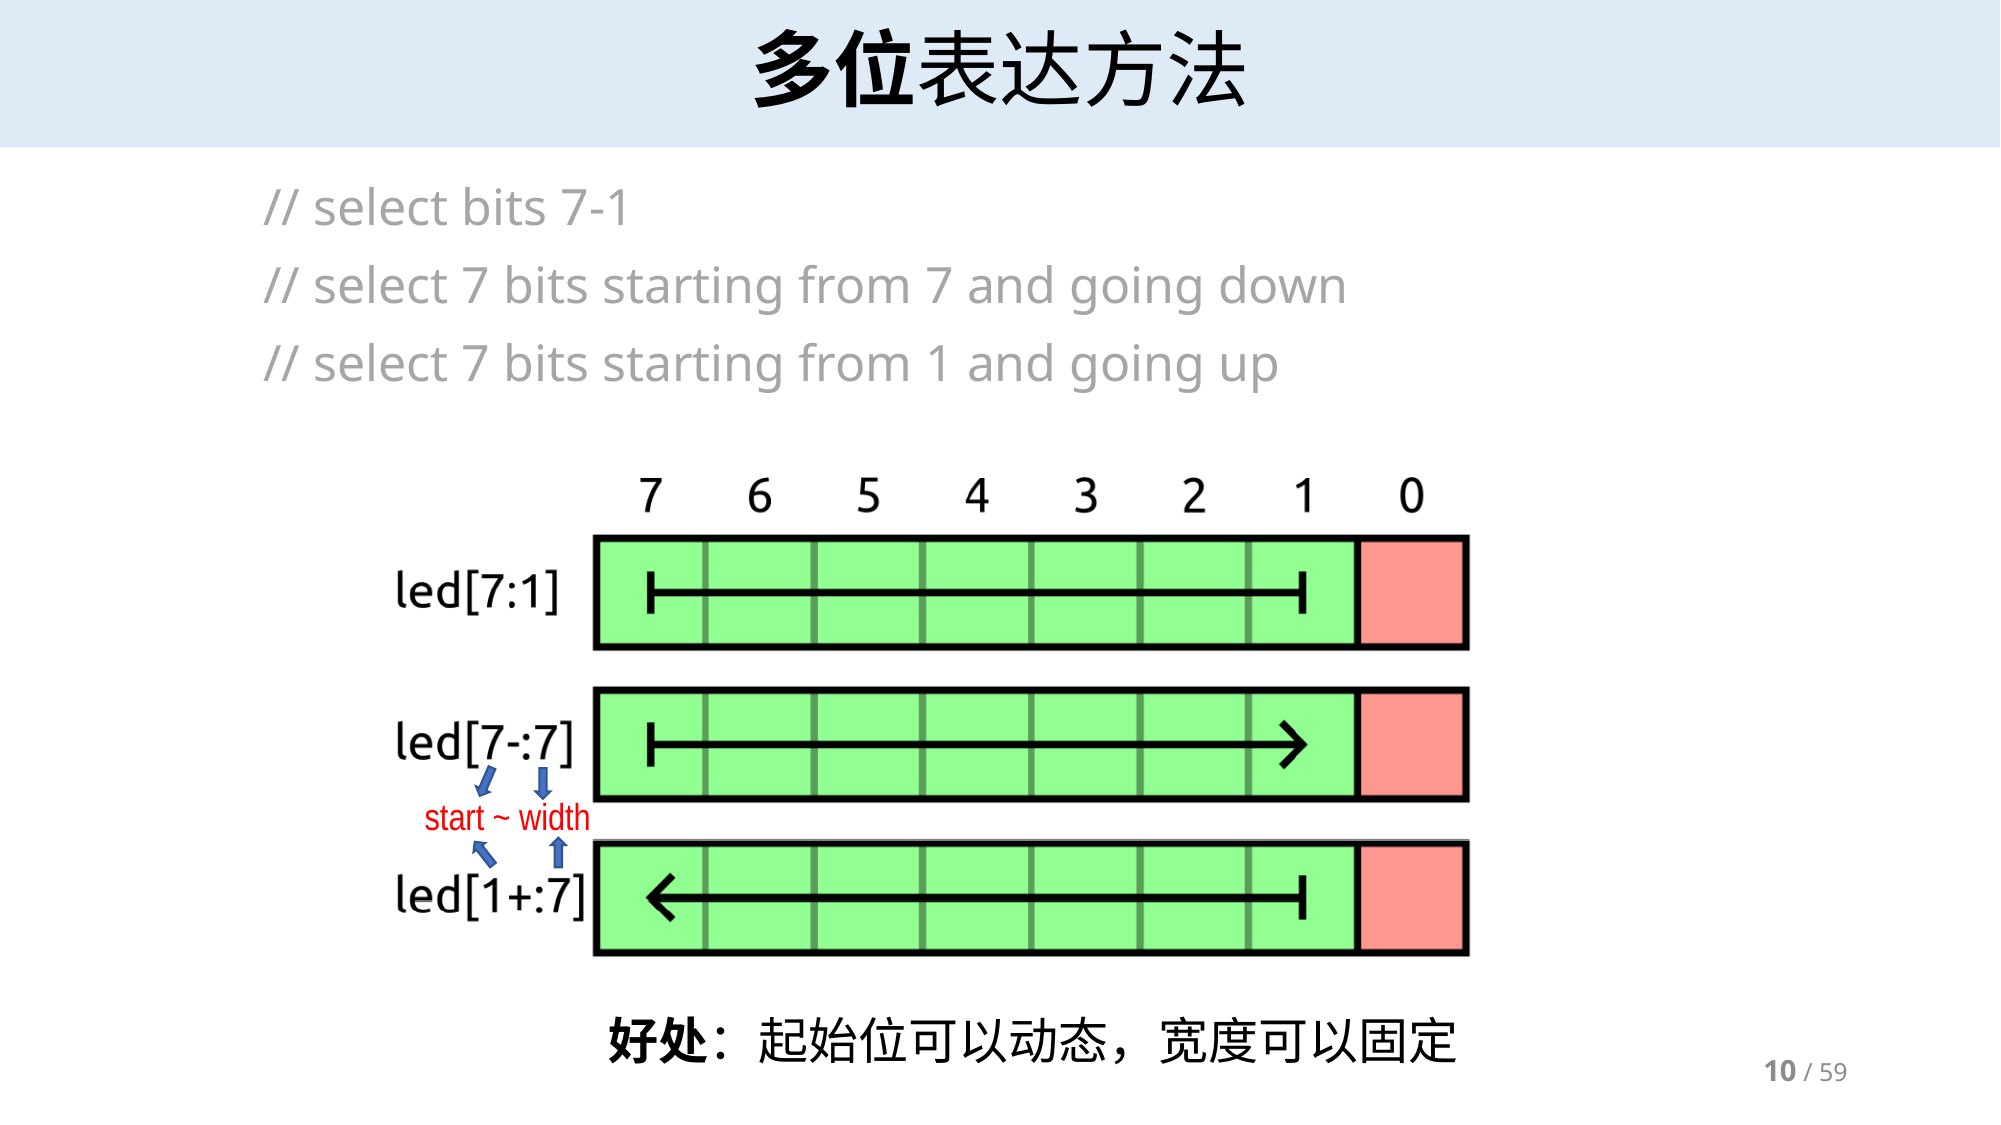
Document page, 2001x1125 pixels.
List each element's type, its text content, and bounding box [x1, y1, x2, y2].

slide_number 10 / 59 [1412, 1042, 1863, 1103]
text_box 好处：起始位可以动态，宽度可以固定 [594, 1001, 1474, 1077]
title 多位表达方法 [0, 0, 2000, 148]
picture [379, 459, 1492, 975]
